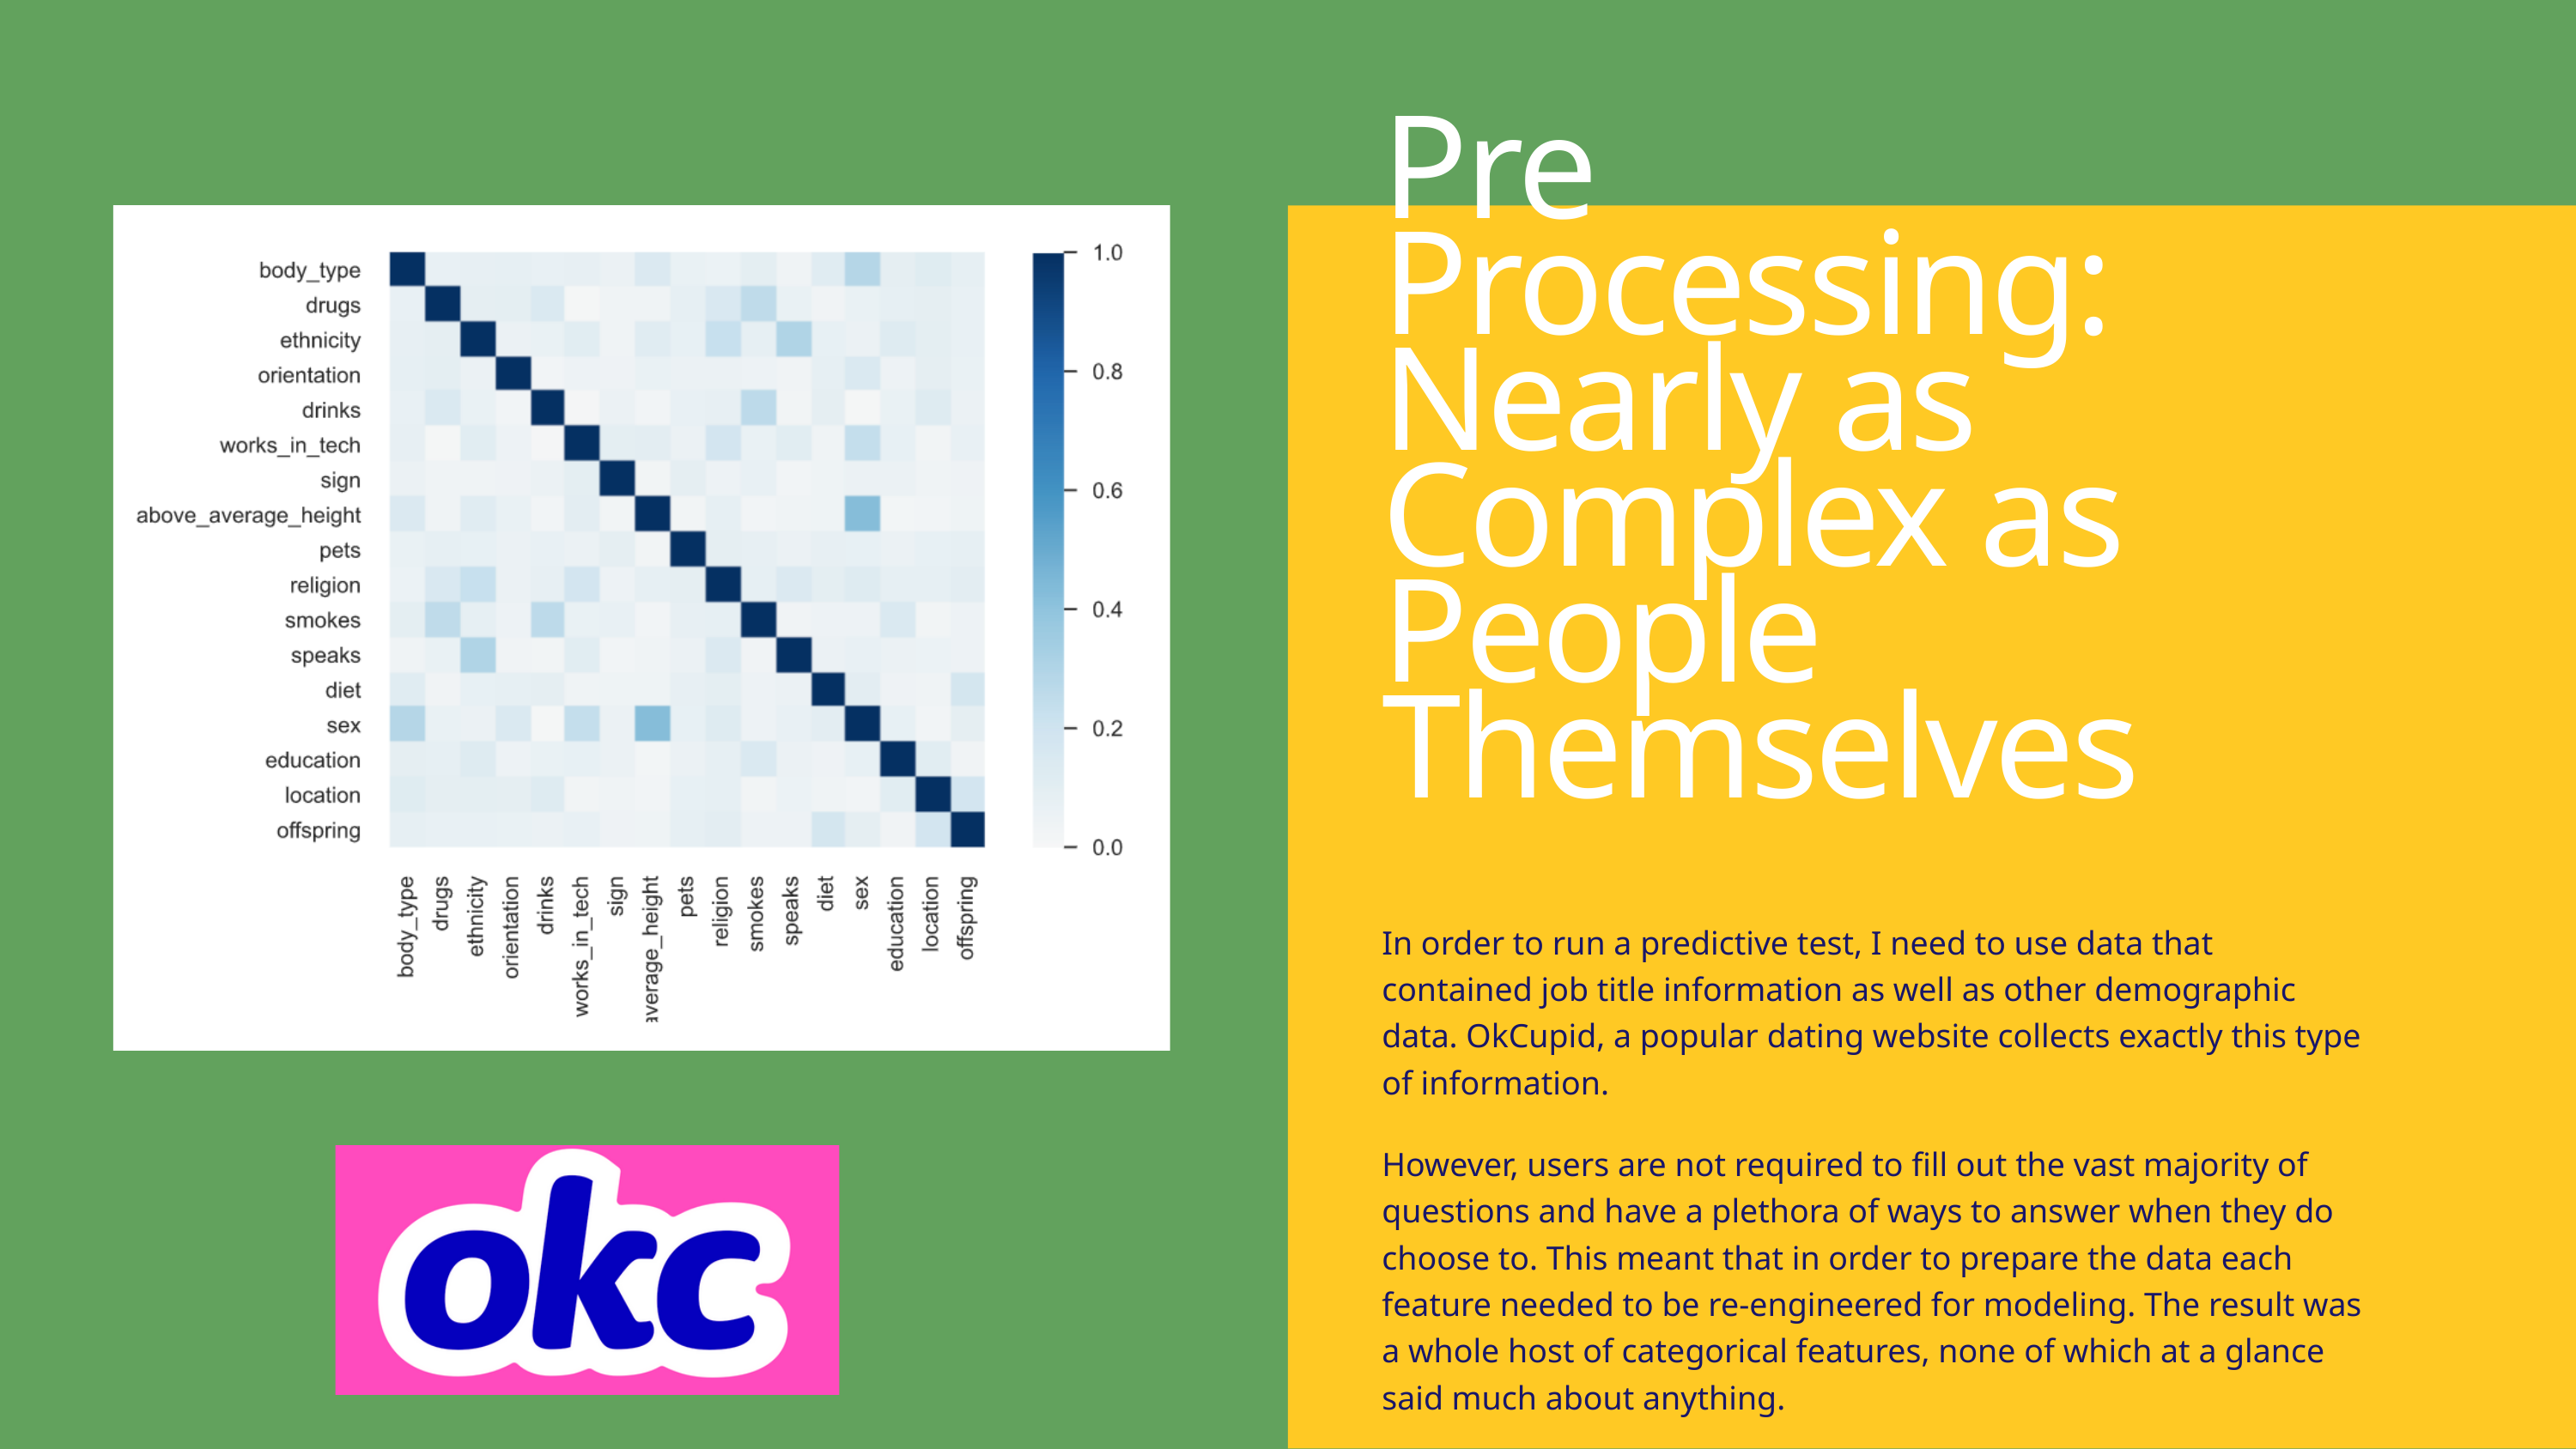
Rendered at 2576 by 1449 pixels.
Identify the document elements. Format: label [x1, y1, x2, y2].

picture [335, 1144, 840, 1396]
text_box [1382, 100, 2482, 1365]
picture [112, 205, 1170, 1051]
text_box [1287, 205, 2576, 1449]
